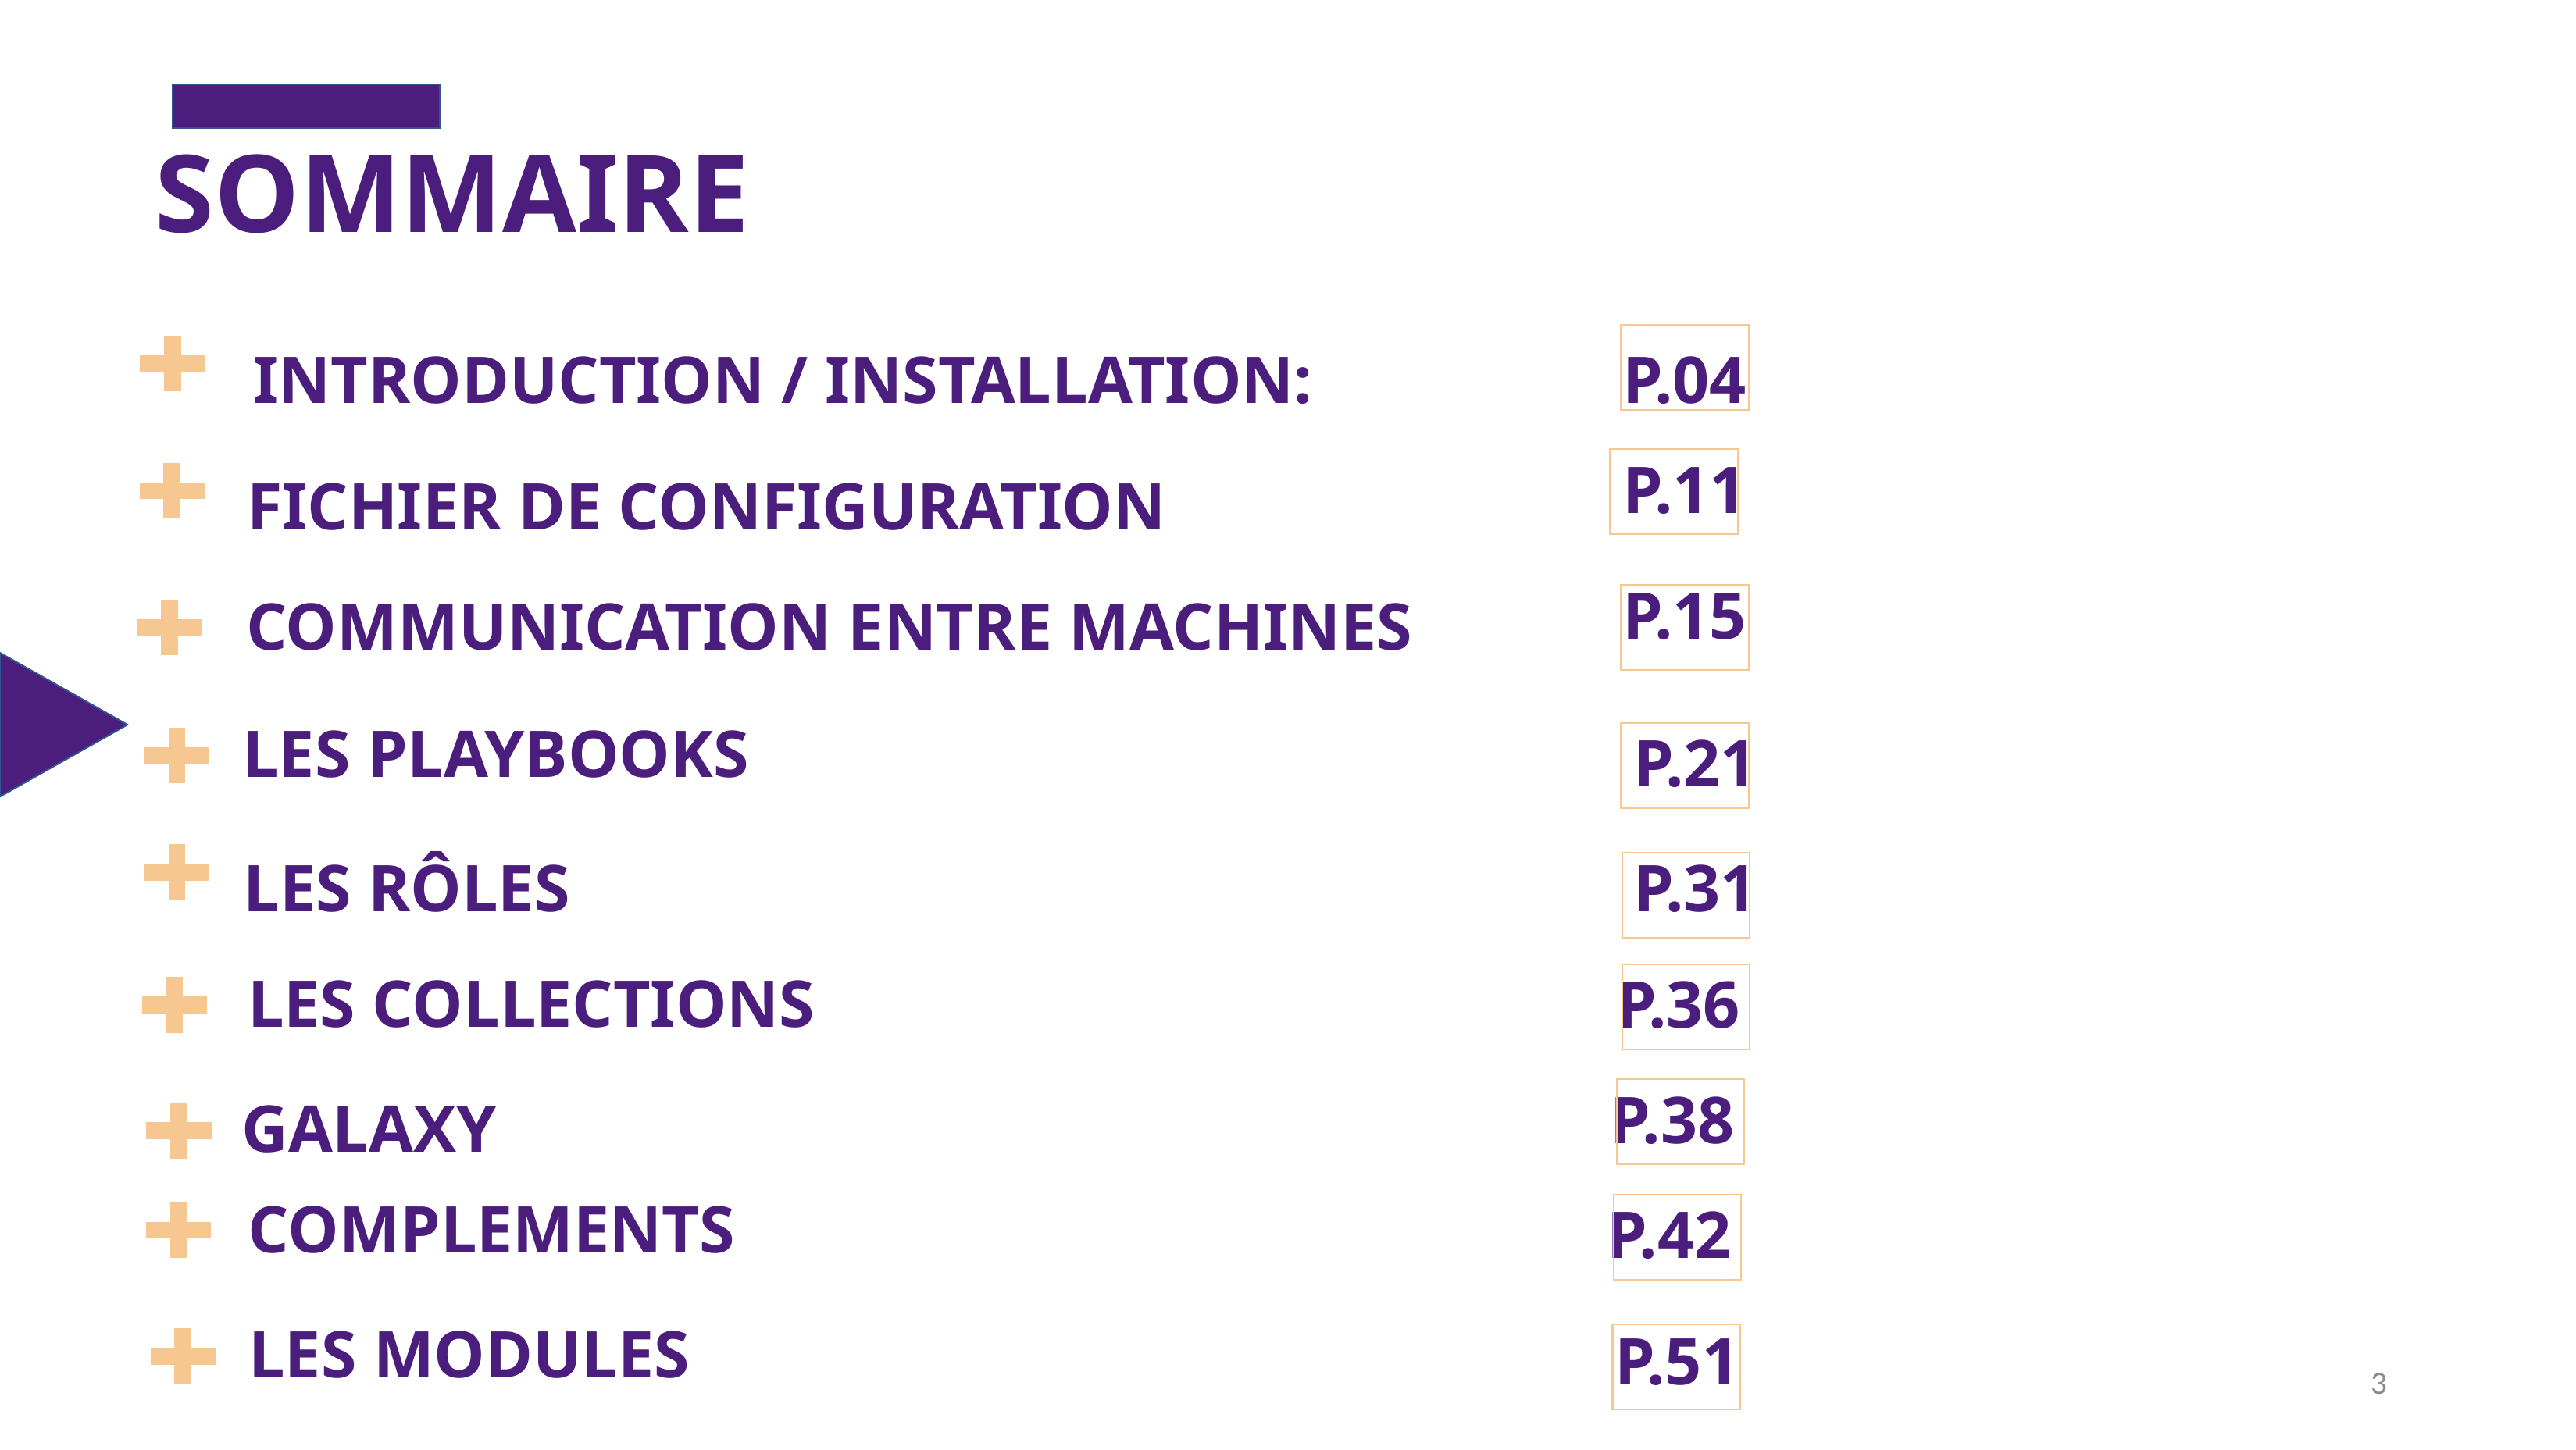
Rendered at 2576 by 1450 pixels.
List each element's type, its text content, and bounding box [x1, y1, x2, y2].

text_box P.21 [1622, 716, 1770, 806]
text_box LES RÔLES [231, 841, 582, 931]
text_box [1613, 1194, 1742, 1281]
text_box P.51 [1603, 1314, 1751, 1404]
text_box [1620, 324, 1750, 411]
text_box P.42 [1595, 1188, 1743, 1277]
text_box [144, 1101, 213, 1160]
text_box COMMUNICATION ENTRE MACHINES [234, 579, 1425, 669]
text_box P.38 [1599, 1073, 1746, 1162]
text_box [0, 651, 130, 798]
text_box LES COLLECTIONS [236, 957, 827, 1046]
text_box [143, 726, 211, 785]
text_box SOMMAIRE [144, 119, 1036, 260]
text_box P.31 [1622, 841, 1770, 931]
text_box [1609, 448, 1739, 535]
text_box P.15 [1611, 568, 1759, 658]
text_box P.04 [1611, 333, 1759, 422]
text_box [144, 1201, 212, 1259]
text_box INTRODUCTION / INSTALLATION: [241, 333, 1325, 422]
text_box [1622, 964, 1750, 1050]
text_box LES MODULES [237, 1307, 719, 1397]
text_box [1620, 584, 1750, 671]
text_box LES PLAYBOOKS [230, 707, 762, 796]
text_box [138, 334, 207, 394]
text_box COMPLEMENTS [237, 1182, 747, 1272]
text_box [172, 84, 441, 129]
text_box [1622, 852, 1750, 939]
text_box [143, 843, 211, 902]
text_box P.36 [1604, 957, 1753, 1047]
text_box [1616, 1078, 1745, 1165]
text_box [141, 975, 209, 1035]
text_box [135, 598, 204, 657]
text_box [1611, 1324, 1741, 1410]
text_box [1620, 722, 1750, 809]
text_box [149, 1327, 217, 1386]
text_box [138, 461, 206, 520]
text_box FICHIER DE CONFIGURATION [235, 459, 1179, 549]
text_box P.11 [1611, 444, 1759, 533]
slide_number 3 [2332, 1342, 2399, 1420]
text_box GALAXY [230, 1081, 508, 1171]
